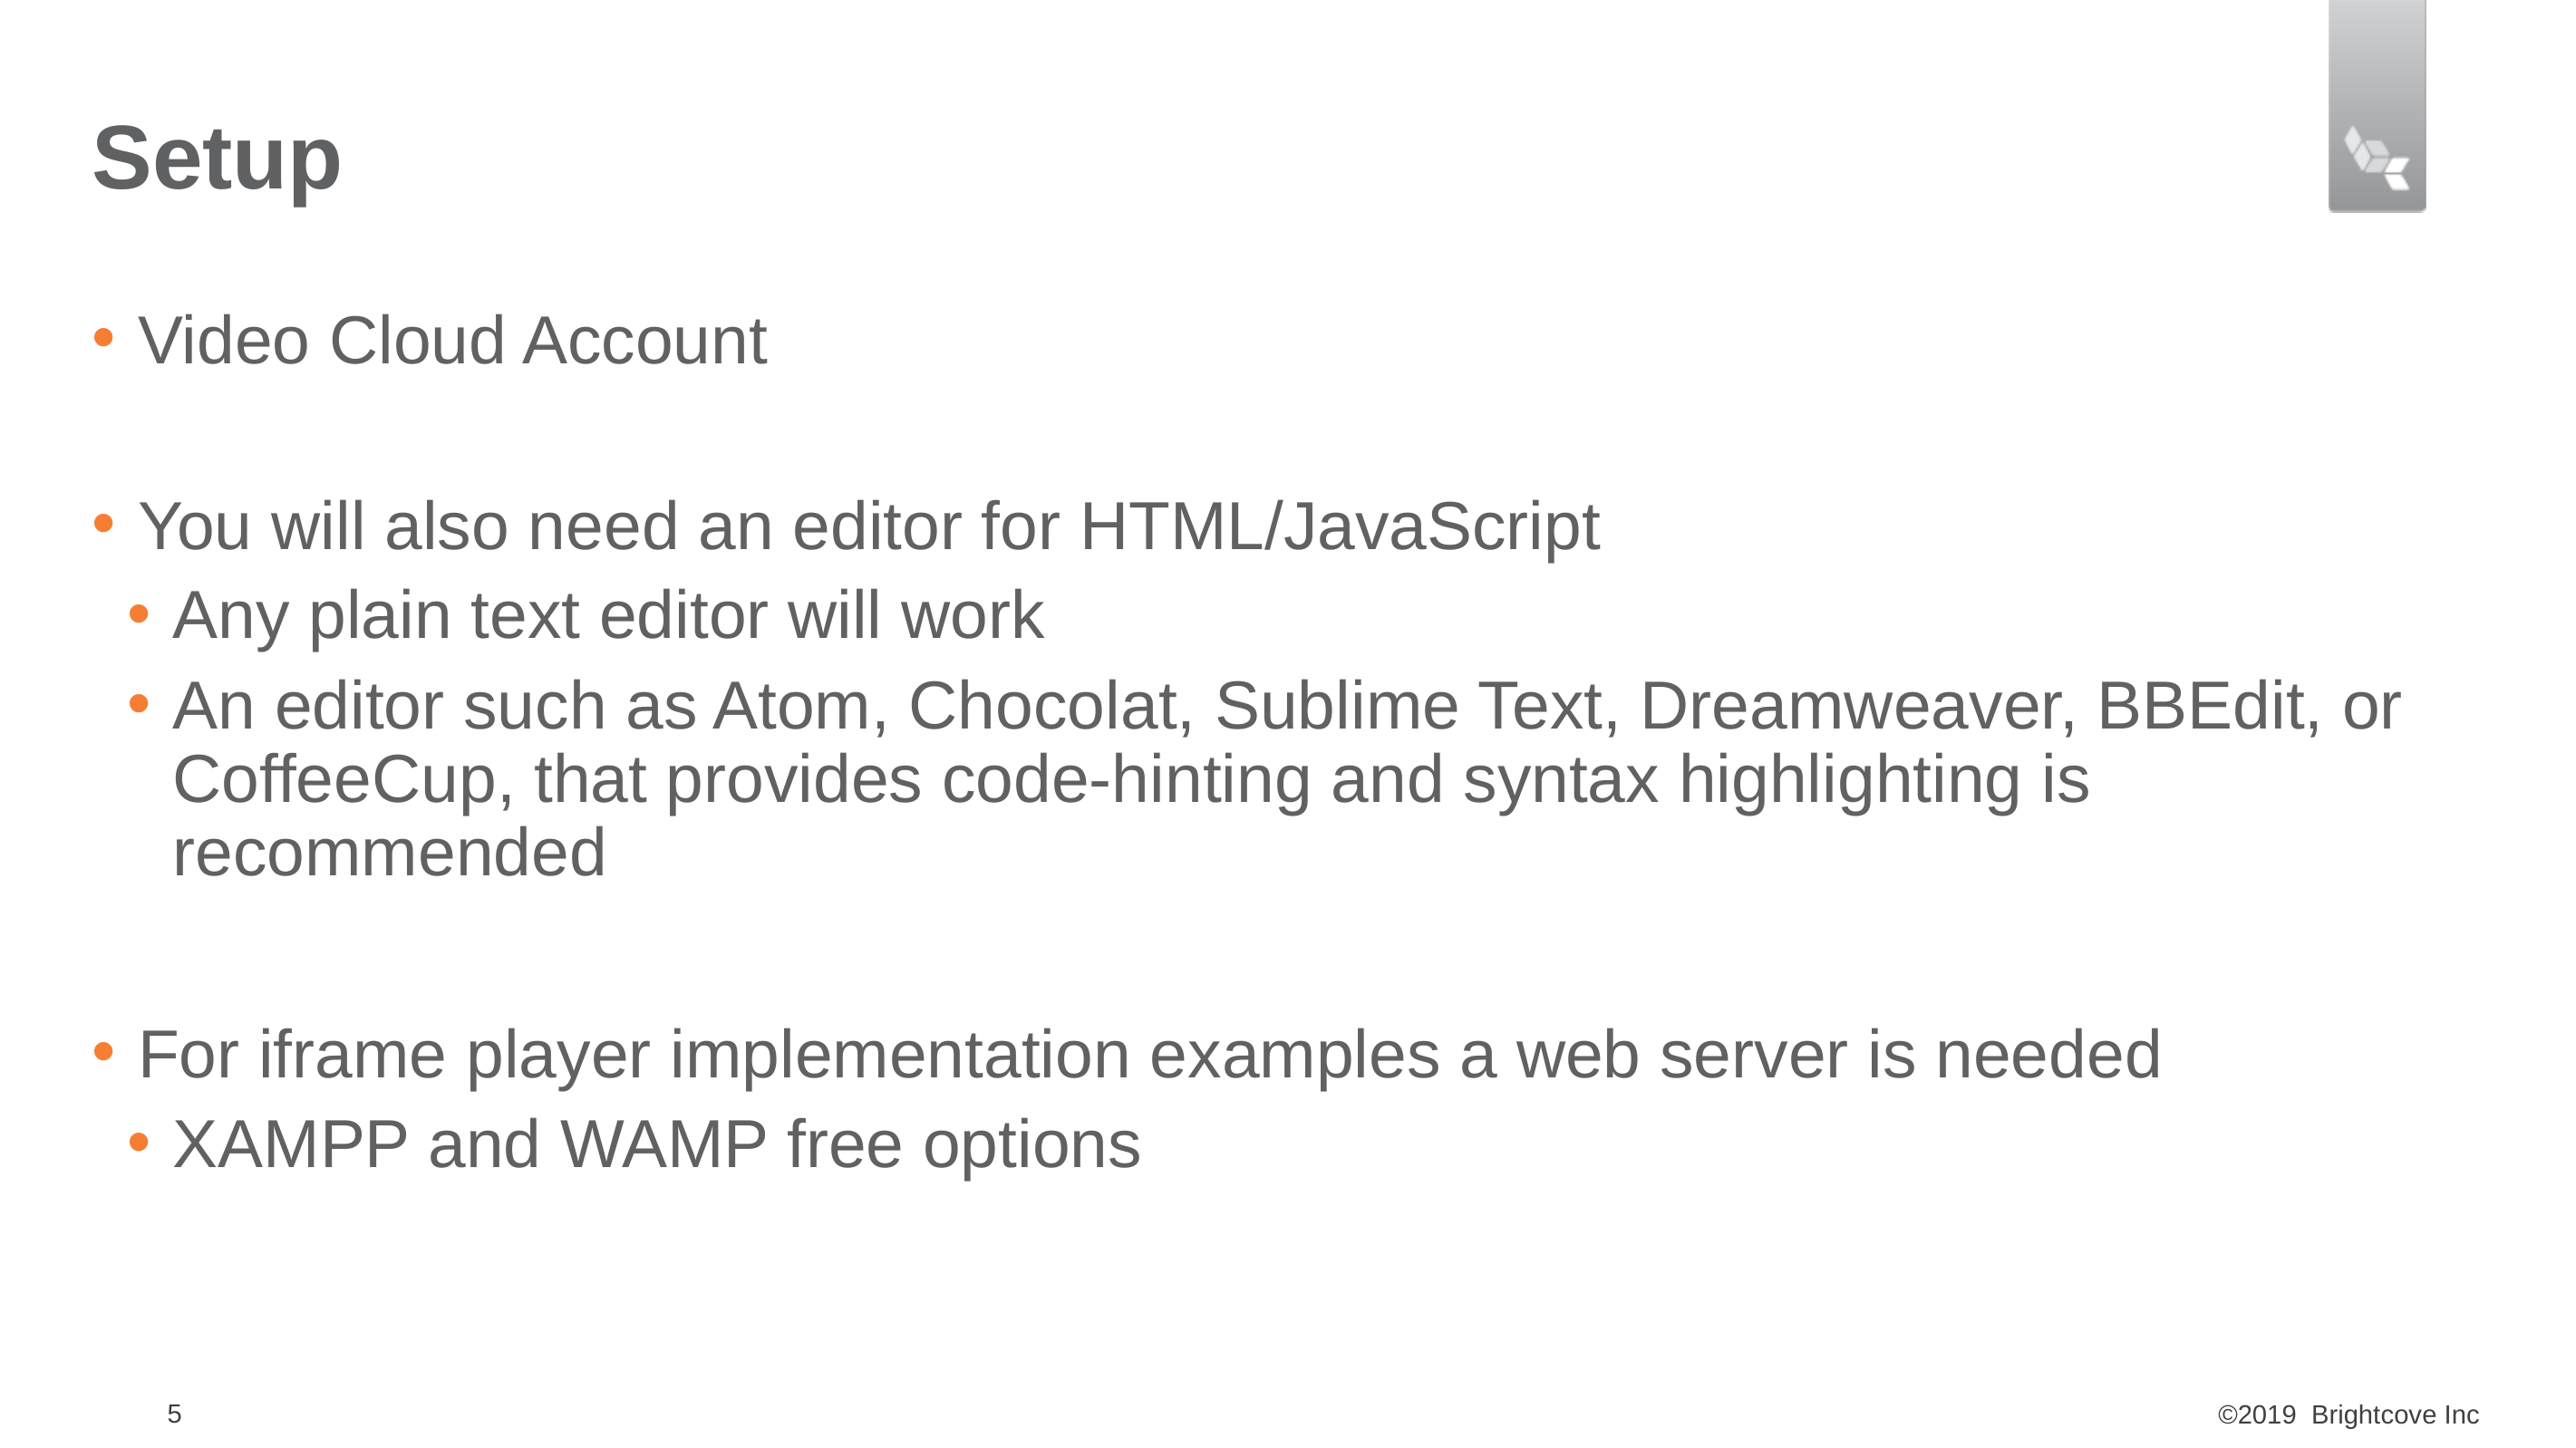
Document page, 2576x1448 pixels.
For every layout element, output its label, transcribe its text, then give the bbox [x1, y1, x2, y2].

picture [2329, 0, 2428, 213]
slide_number 5 [143, 1390, 189, 1434]
title Setup [80, 43, 2271, 261]
list Video Cloud Account You will also need an editor for HTML/JavaScript Any plain text editor will work An editor such as Atom, Chocolat, Sublime Text, Dreamweaver, BBEdit, or CoffeeCup, that provides code-hinting and syntax highlighting is recommended For iframe player implementation examples a web server is needed XAMPP and WAMP free options [80, 283, 2442, 1303]
